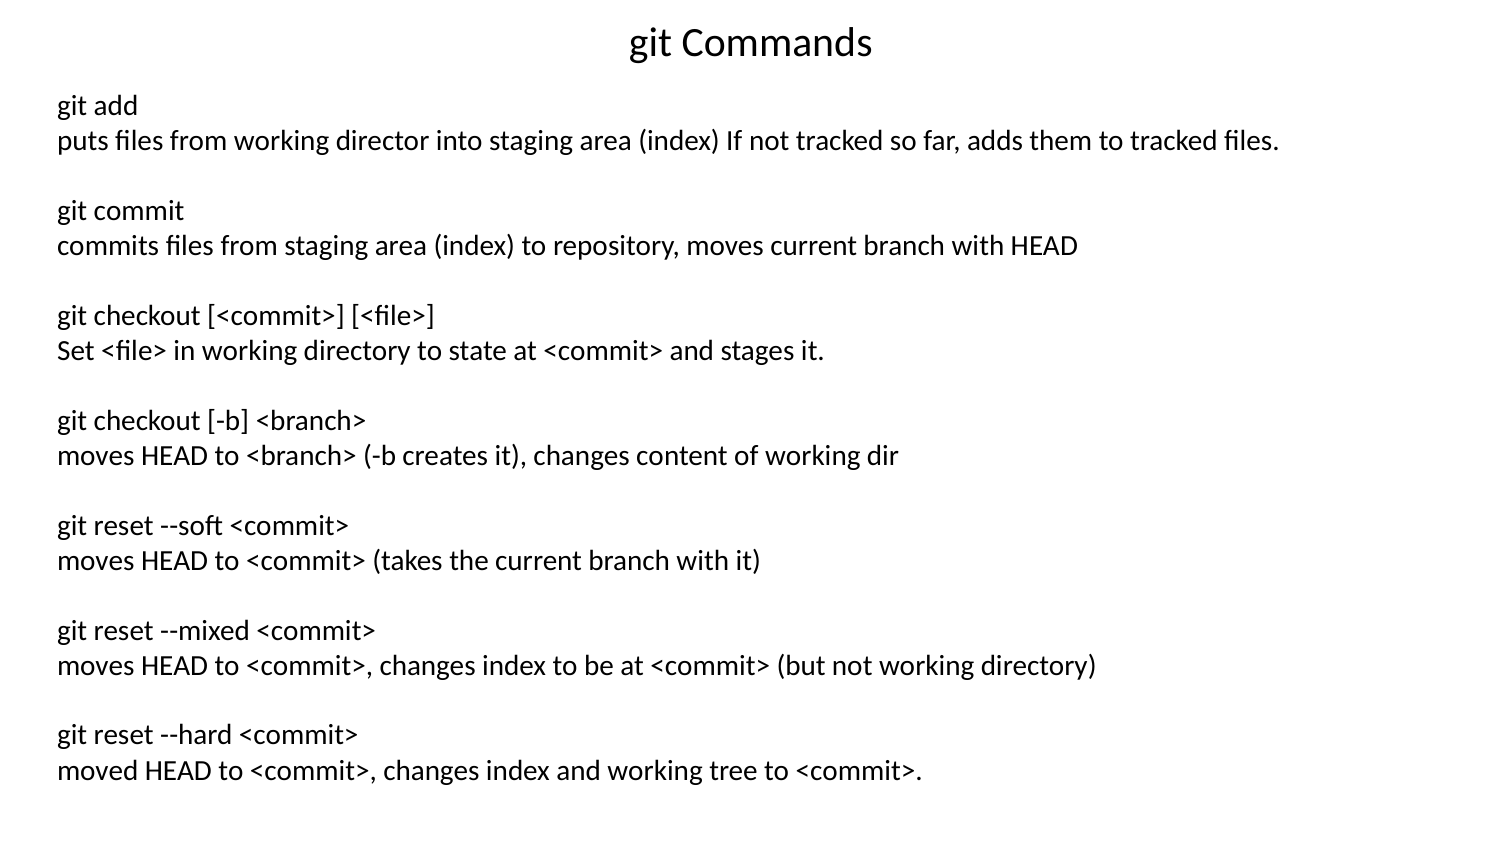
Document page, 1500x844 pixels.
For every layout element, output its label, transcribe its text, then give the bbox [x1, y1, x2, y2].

text_box git add puts files from working director into staging area (index) If not tracked so far, adds them to tracked files. git commit commits files from staging area (index) to repository, moves current branch with HEAD git checkout [<commit>] [<file>] Set <file> in working directory to state at <commit> and stages it. git checkout [-b] <branch> moves HEAD to <branch> (-b creates it), changes content of working dir git reset --soft <commit> moves HEAD to <commit> (takes the current branch with it) git reset --mixed <commit> moves HEAD to <commit>, changes index to be at <commit> (but not working directory) git reset --hard <commit> moved HEAD to <commit>, changes index and working tree to <commit>. [42, 79, 1460, 794]
text_box git Commands [614, 7, 888, 73]
